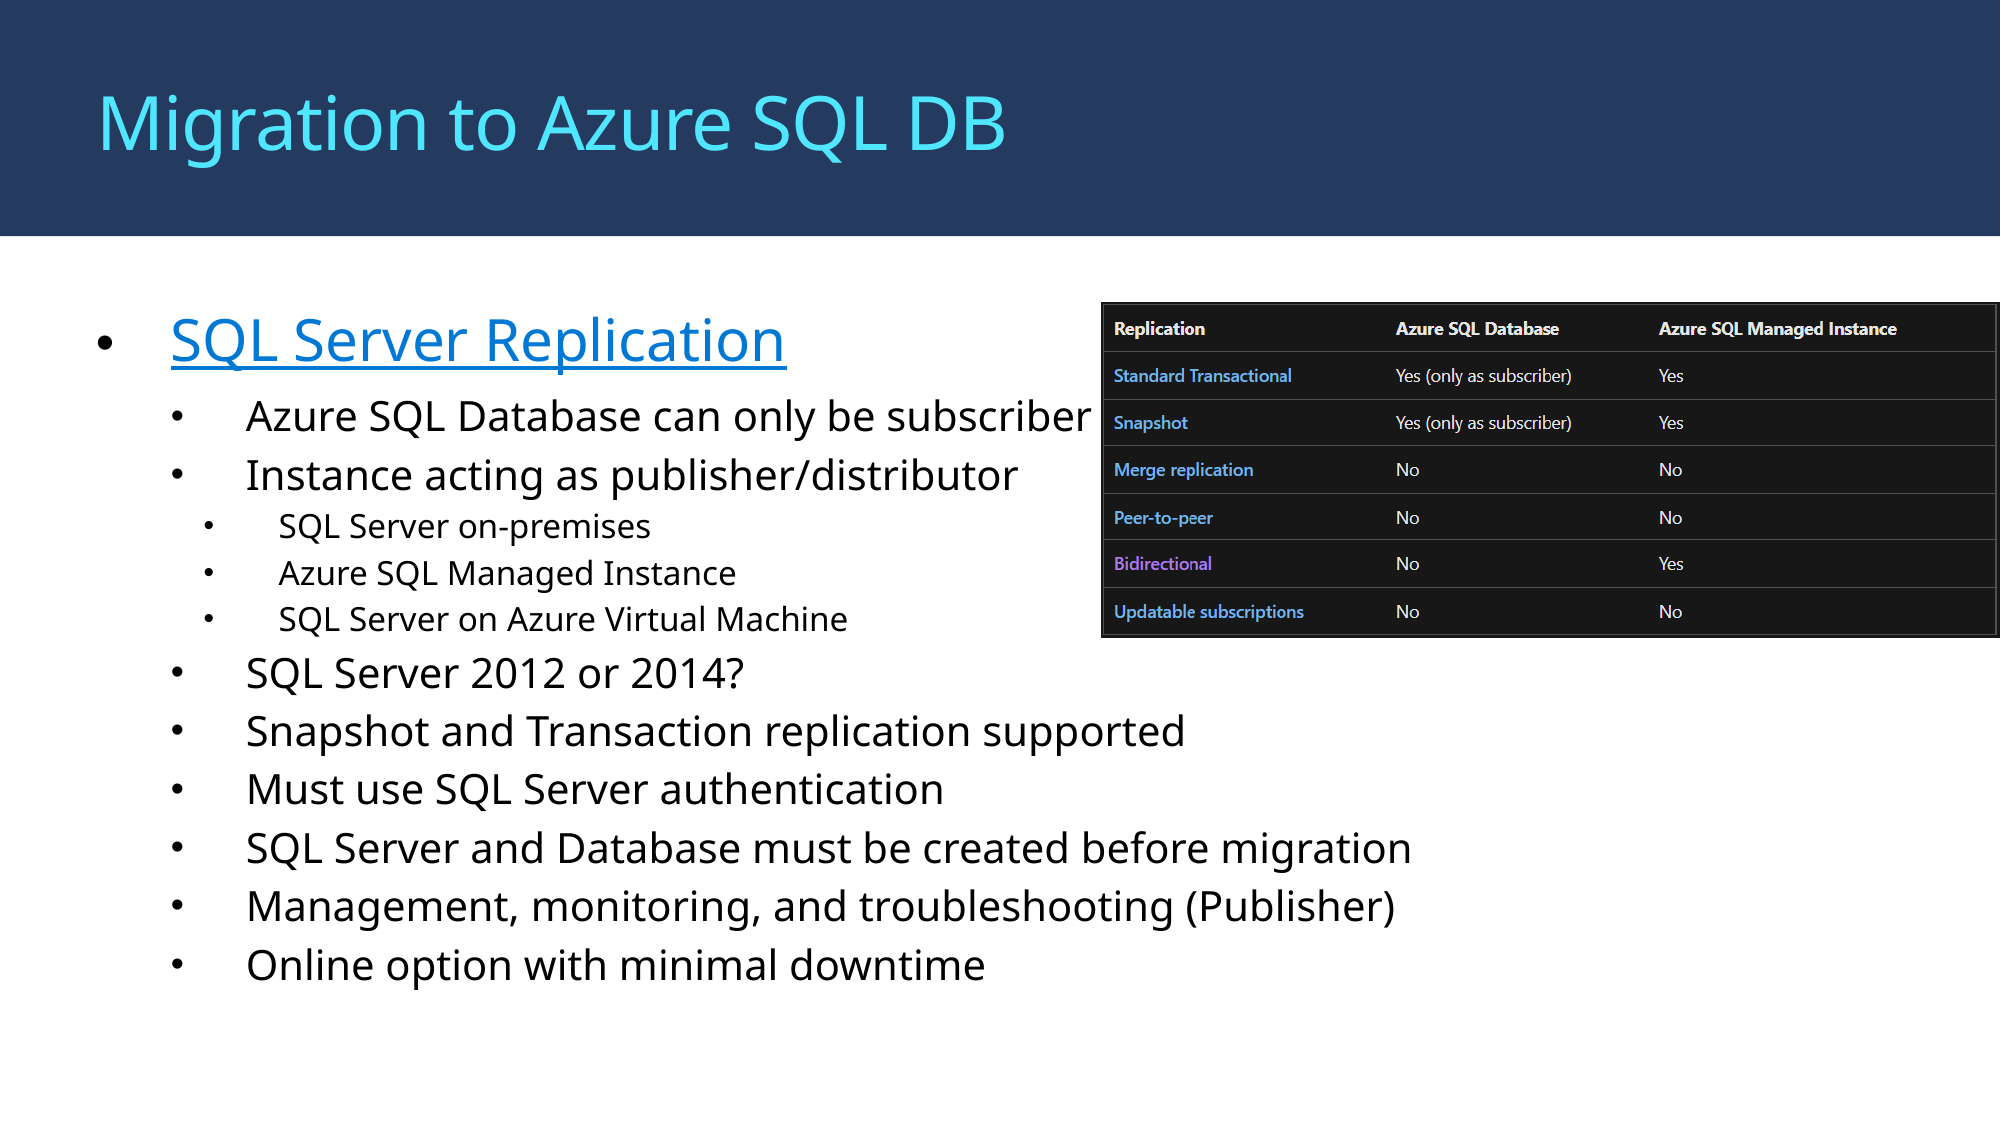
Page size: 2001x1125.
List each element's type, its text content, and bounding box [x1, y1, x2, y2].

title Migration to Azure SQL DB [96, 75, 1904, 166]
picture [1101, 302, 2000, 638]
list SQL Server Replication Azure SQL Database can only be subscriber Instance acting as publisher/distributor SQL Server on-premises Azure SQL Managed Instance SQL Server on Azure Virtual Machine SQL Server 2012 or 2014? Snapshot and Transaction replication supported Must use SQL Server authentication SQL Server and Database must be created before migration Management, monitoring, and troubleshooting (Publisher) Online option with minimal downtime [95, 302, 1904, 1125]
